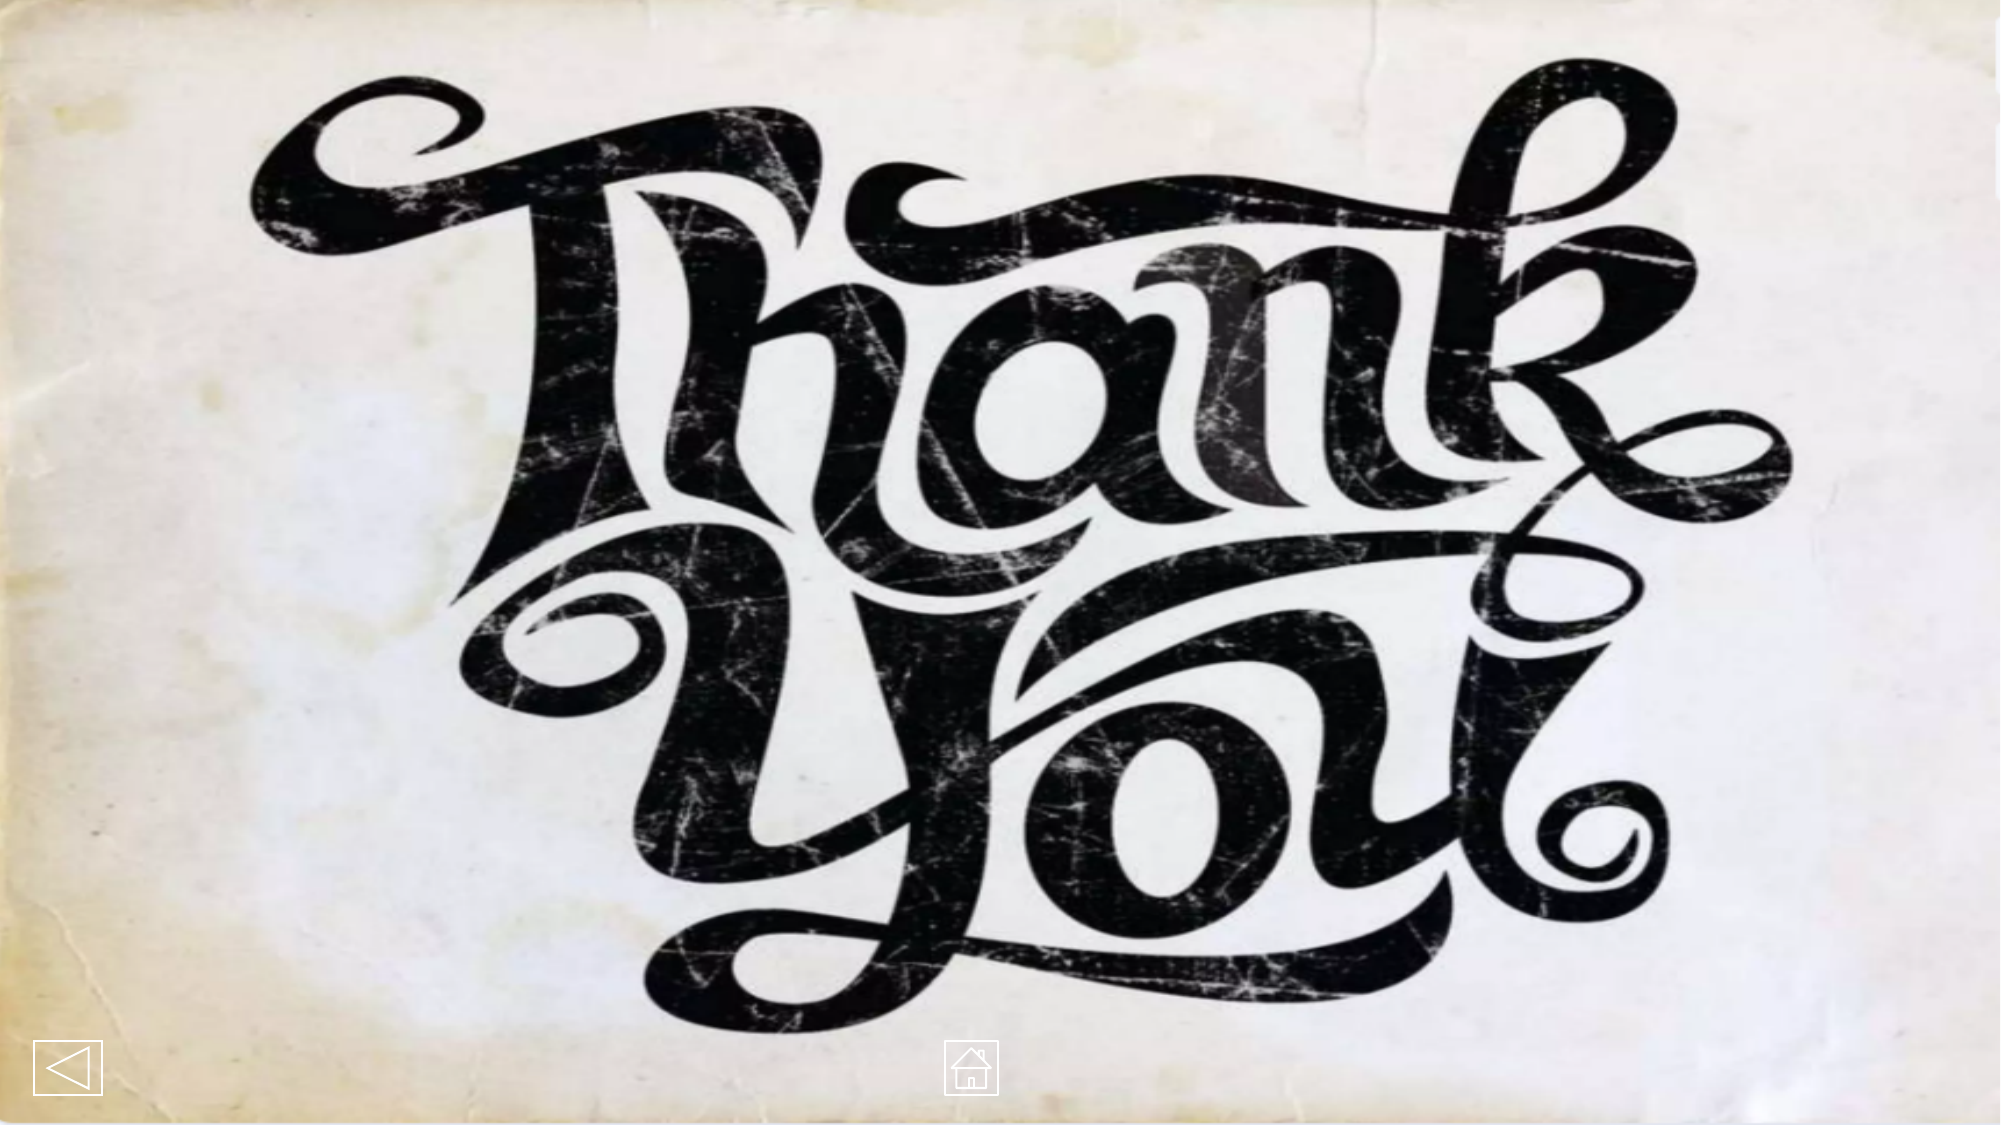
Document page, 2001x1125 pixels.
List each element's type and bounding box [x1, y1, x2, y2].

picture [0, 0, 2001, 1125]
text_box [33, 1040, 103, 1096]
text_box [944, 1040, 999, 1096]
